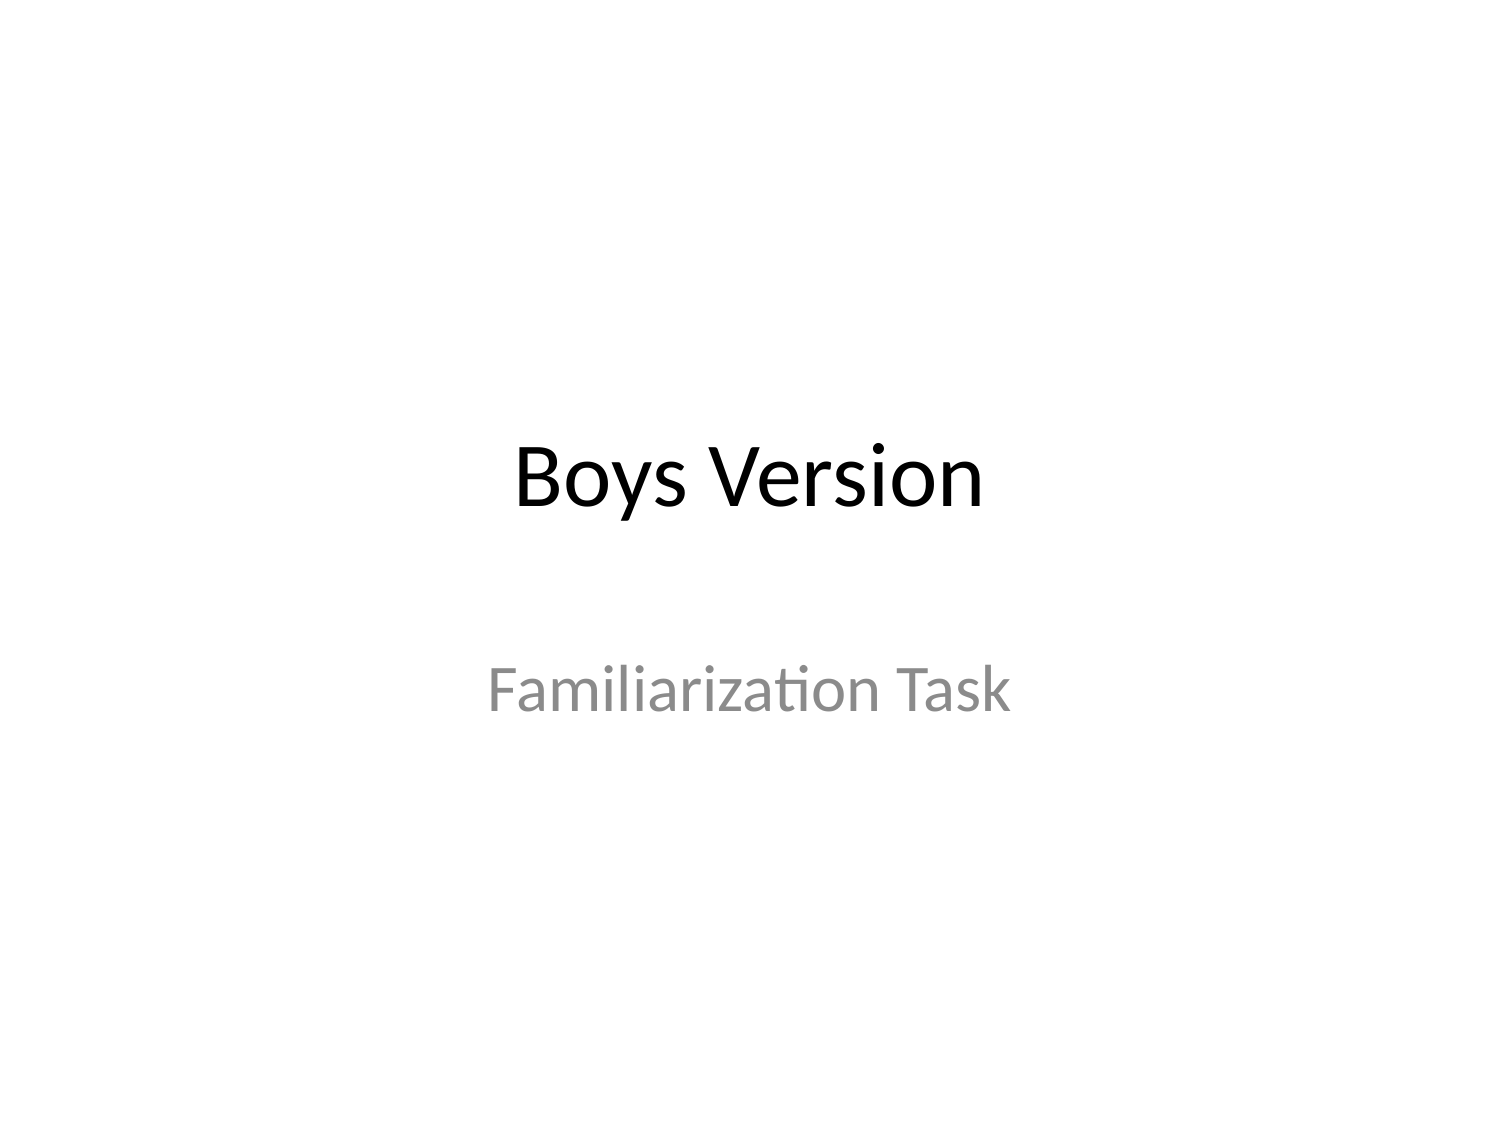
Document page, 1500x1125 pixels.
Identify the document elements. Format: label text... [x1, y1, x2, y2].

subtitle Familiarization Task [225, 637, 1275, 925]
title Boys Version [112, 349, 1388, 591]
